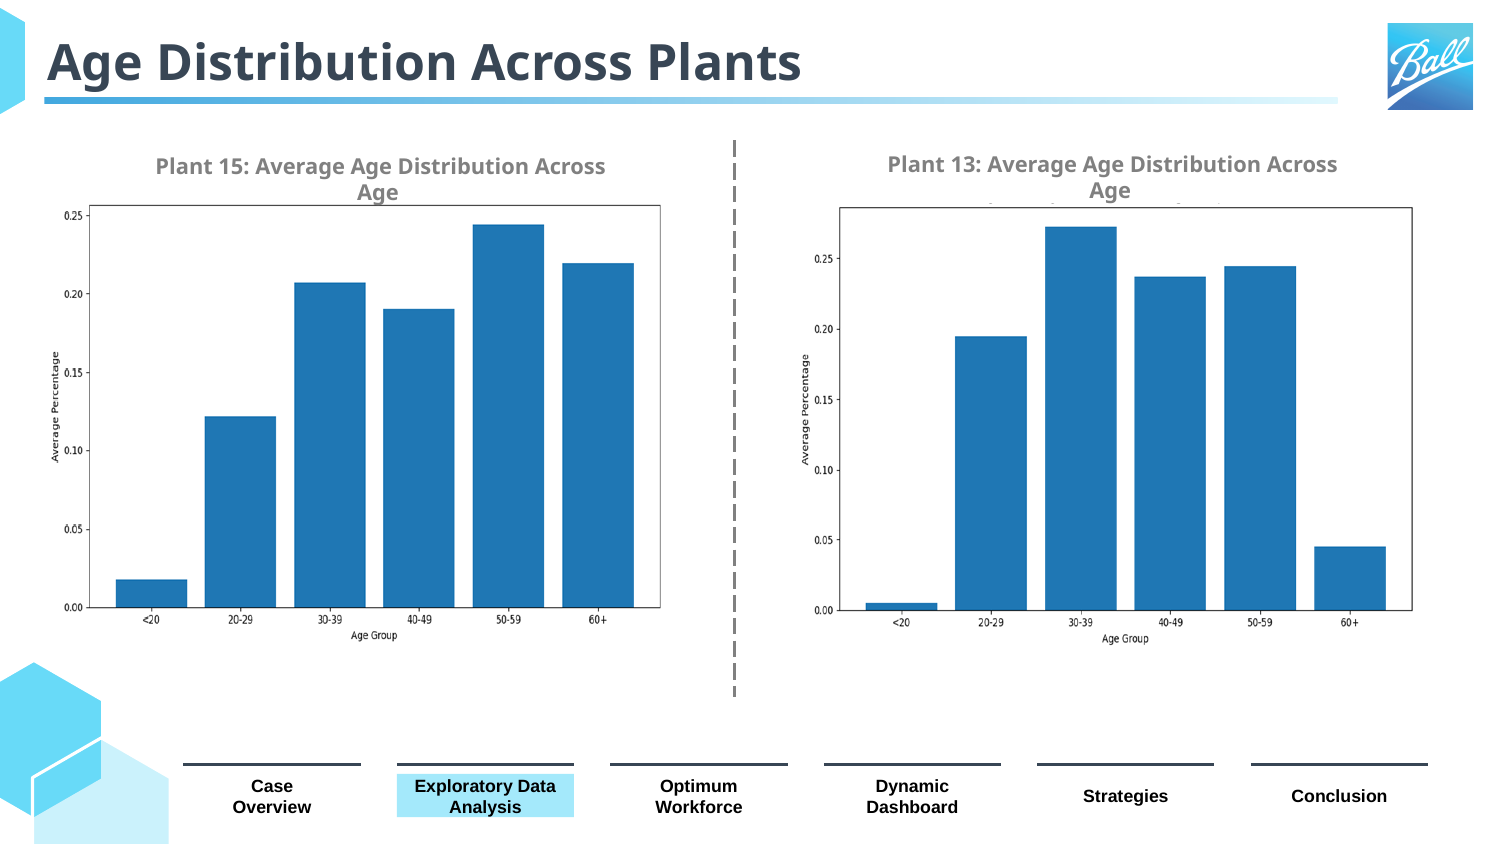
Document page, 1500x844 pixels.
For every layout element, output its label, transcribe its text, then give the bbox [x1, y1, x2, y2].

title Age Distribution Across Plants [32, 26, 1083, 96]
text_box [0, 660, 103, 819]
text_box [32, 737, 171, 844]
text_box Plant 15: Average Age Distribution Across Age [122, 137, 640, 194]
text_box Plant 13: Average Age Distribution Across Age [854, 135, 1372, 192]
picture [1387, 23, 1474, 110]
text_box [183, 764, 1429, 818]
picture [794, 203, 1417, 652]
text_box [0, 5, 27, 117]
picture [44, 203, 665, 651]
text_box [42, 96, 1340, 106]
